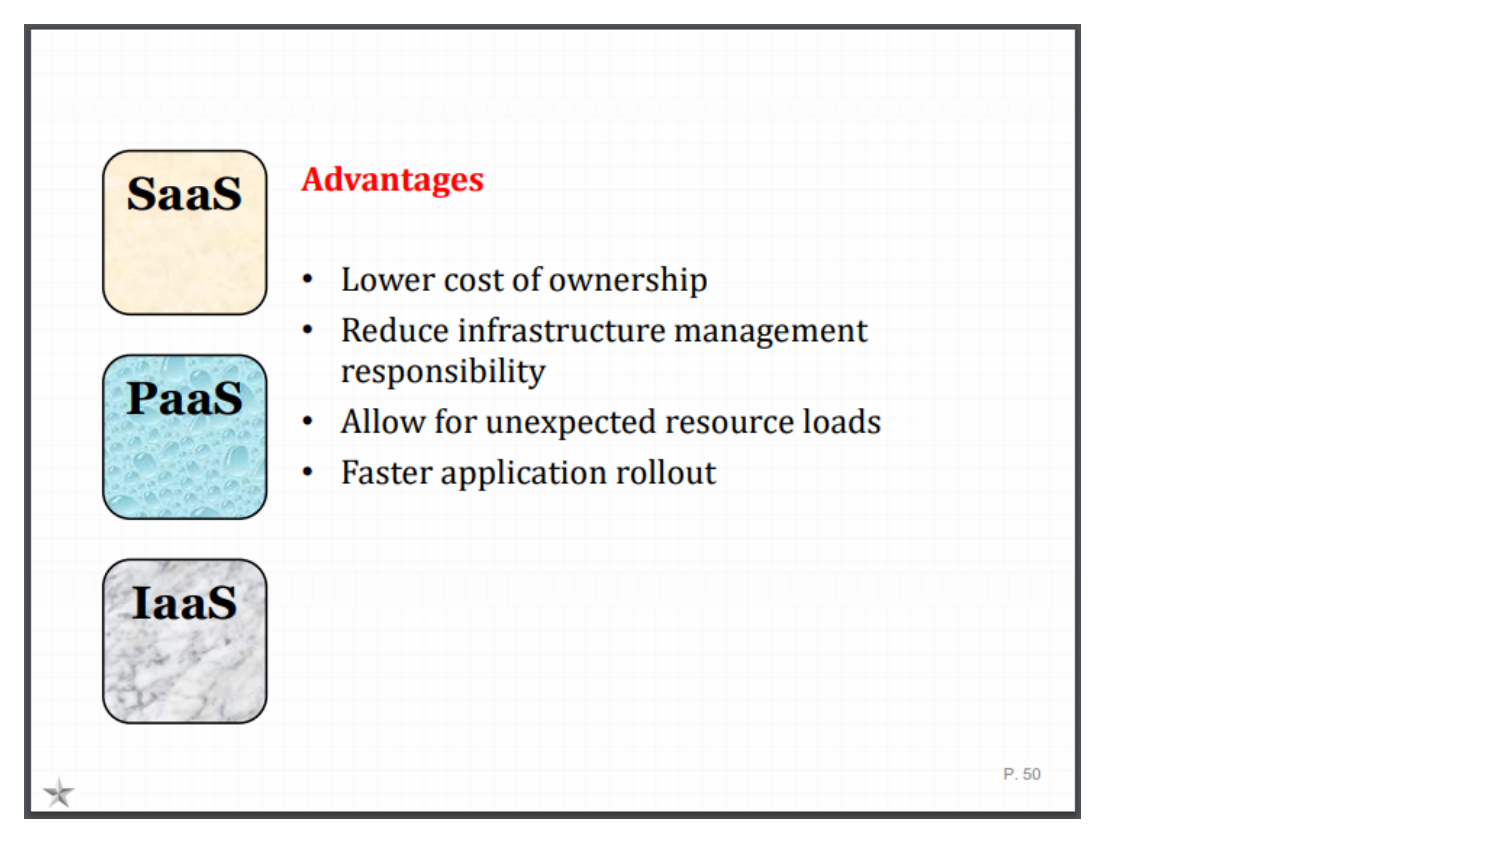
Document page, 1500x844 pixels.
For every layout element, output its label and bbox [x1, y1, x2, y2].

picture [24, 24, 1082, 819]
